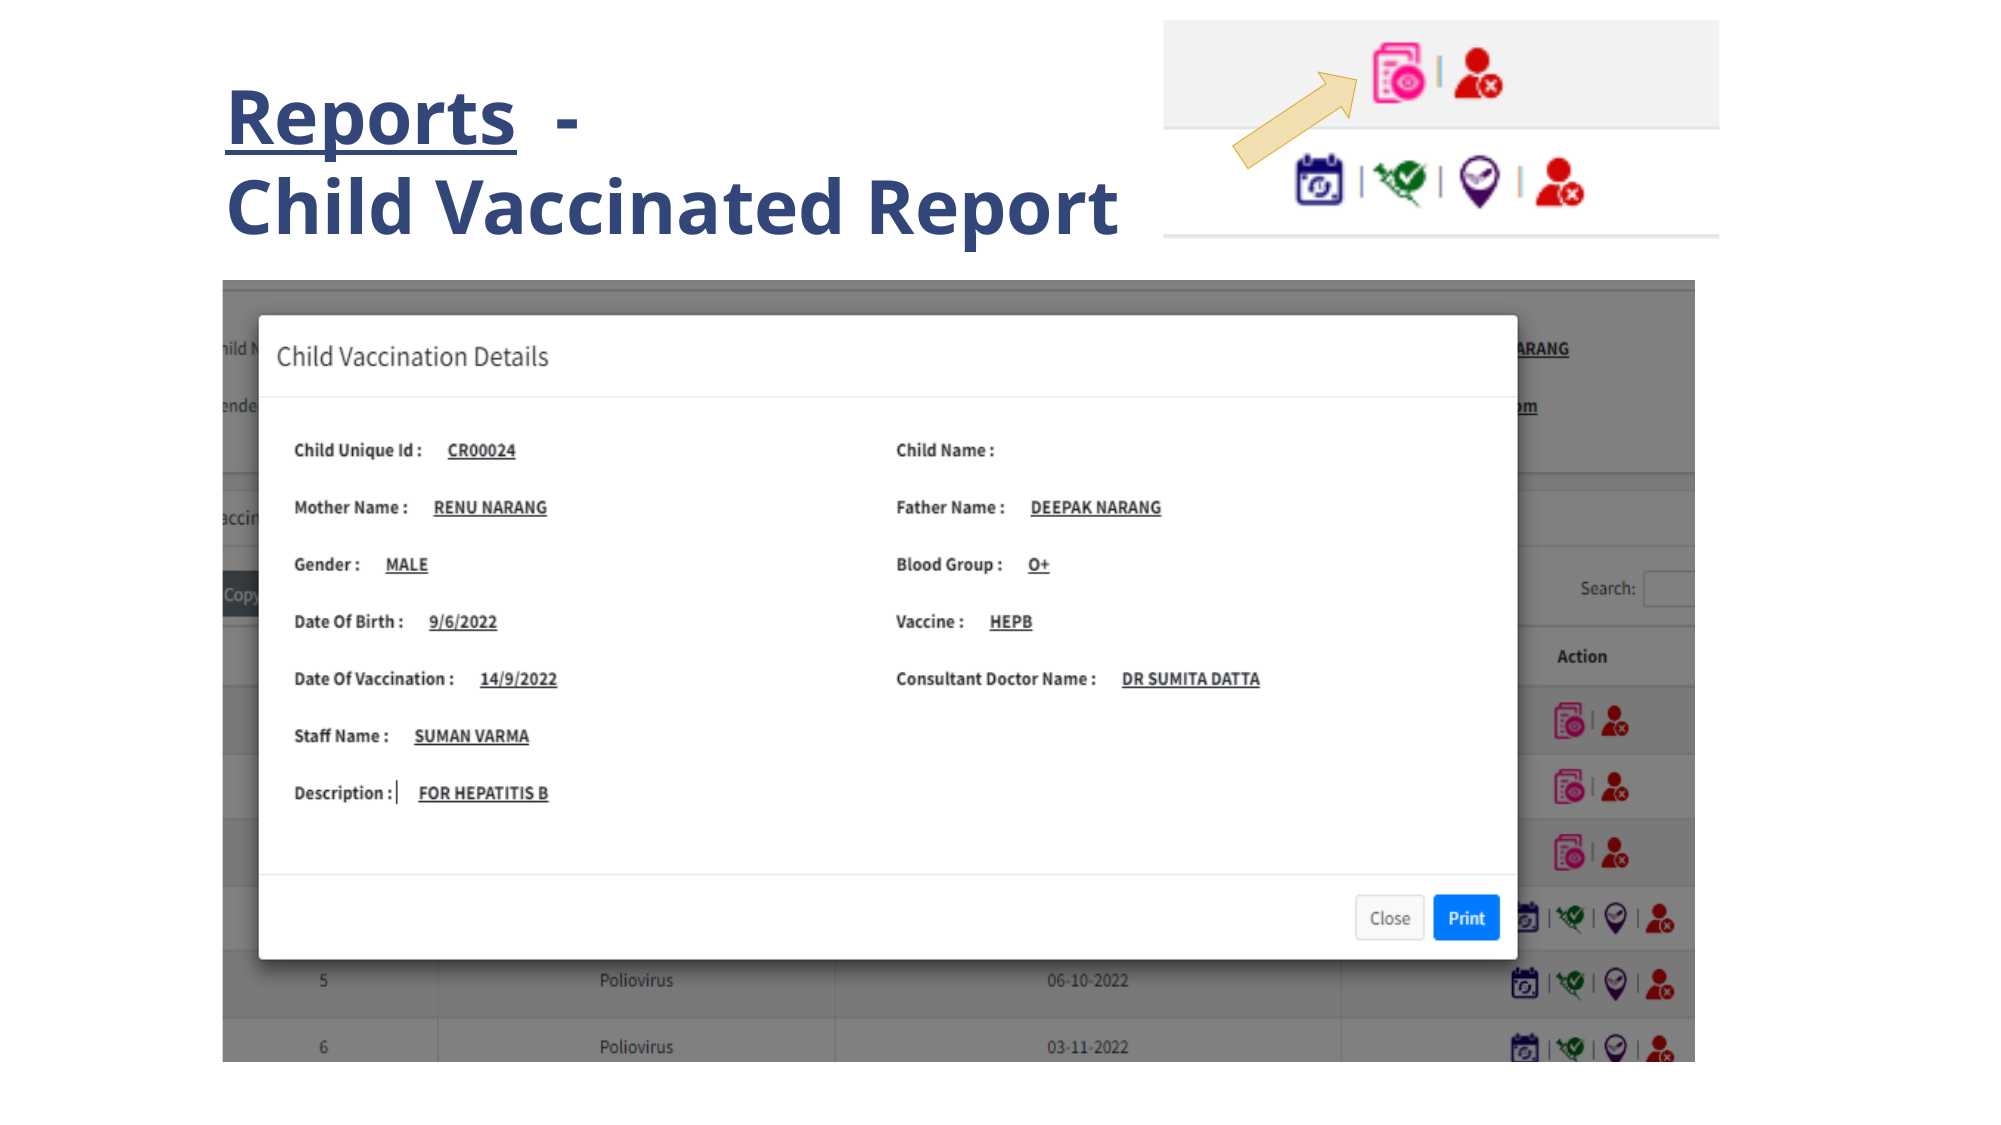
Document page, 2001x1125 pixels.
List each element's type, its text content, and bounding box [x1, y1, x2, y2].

picture [1163, 20, 1720, 239]
text_box Reports - Child Vaccinated Report [210, 61, 1140, 177]
picture [222, 280, 1695, 1063]
